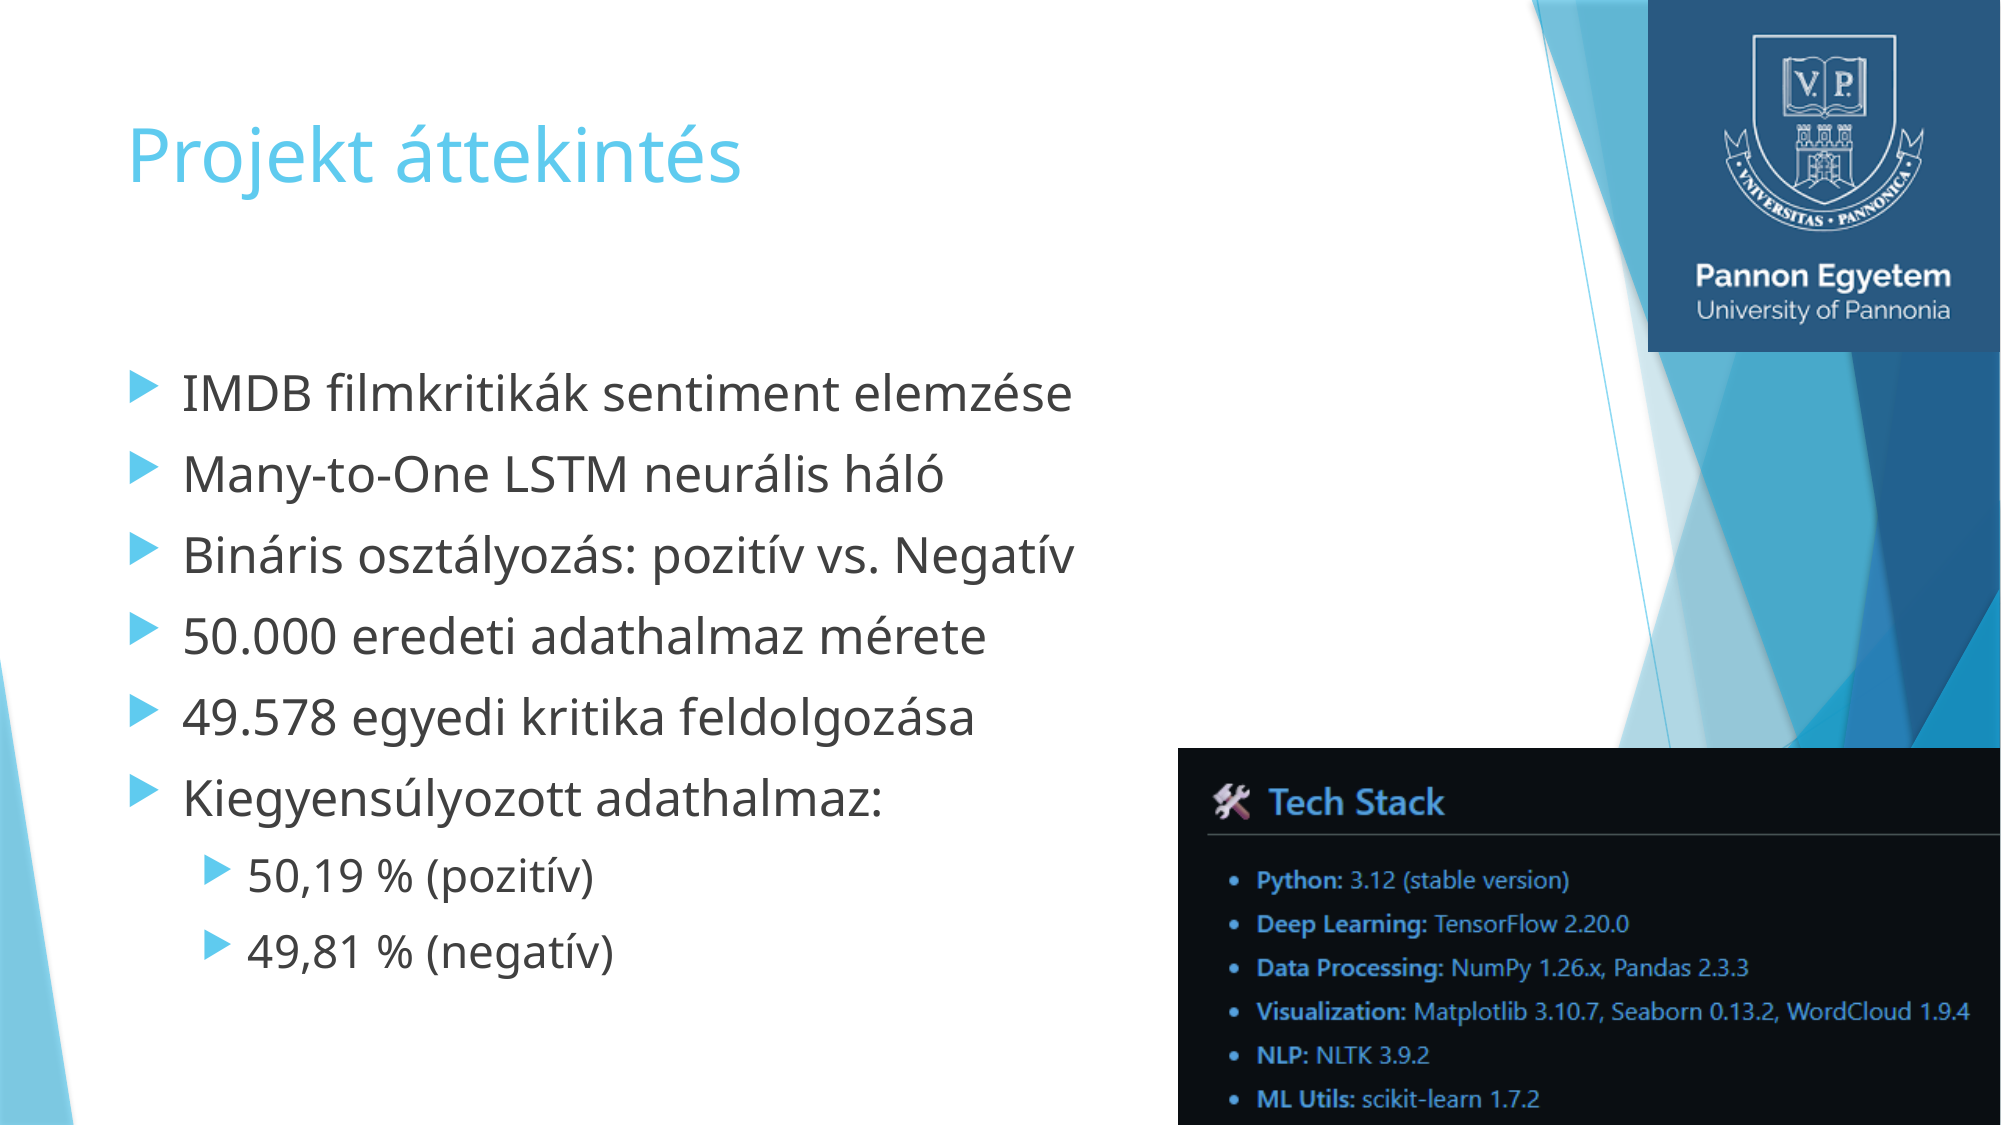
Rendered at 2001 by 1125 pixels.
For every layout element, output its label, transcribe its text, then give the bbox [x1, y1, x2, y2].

title Projekt áttekintés [111, 99, 1522, 317]
picture [1177, 747, 2000, 1125]
list IMDB filmkritikák sentiment elemzése Many-to-One LSTM neurális háló Bináris osztályozás: pozitív vs. Negatív 50.000 eredeti adathalmaz mérete 49.578 egyedi kritika feldolgozása Kiegyensúlyozott adathalmaz: 50,19 % (pozitív) 49,81 % (negatív) [111, 354, 1522, 992]
picture [1647, 0, 2000, 353]
